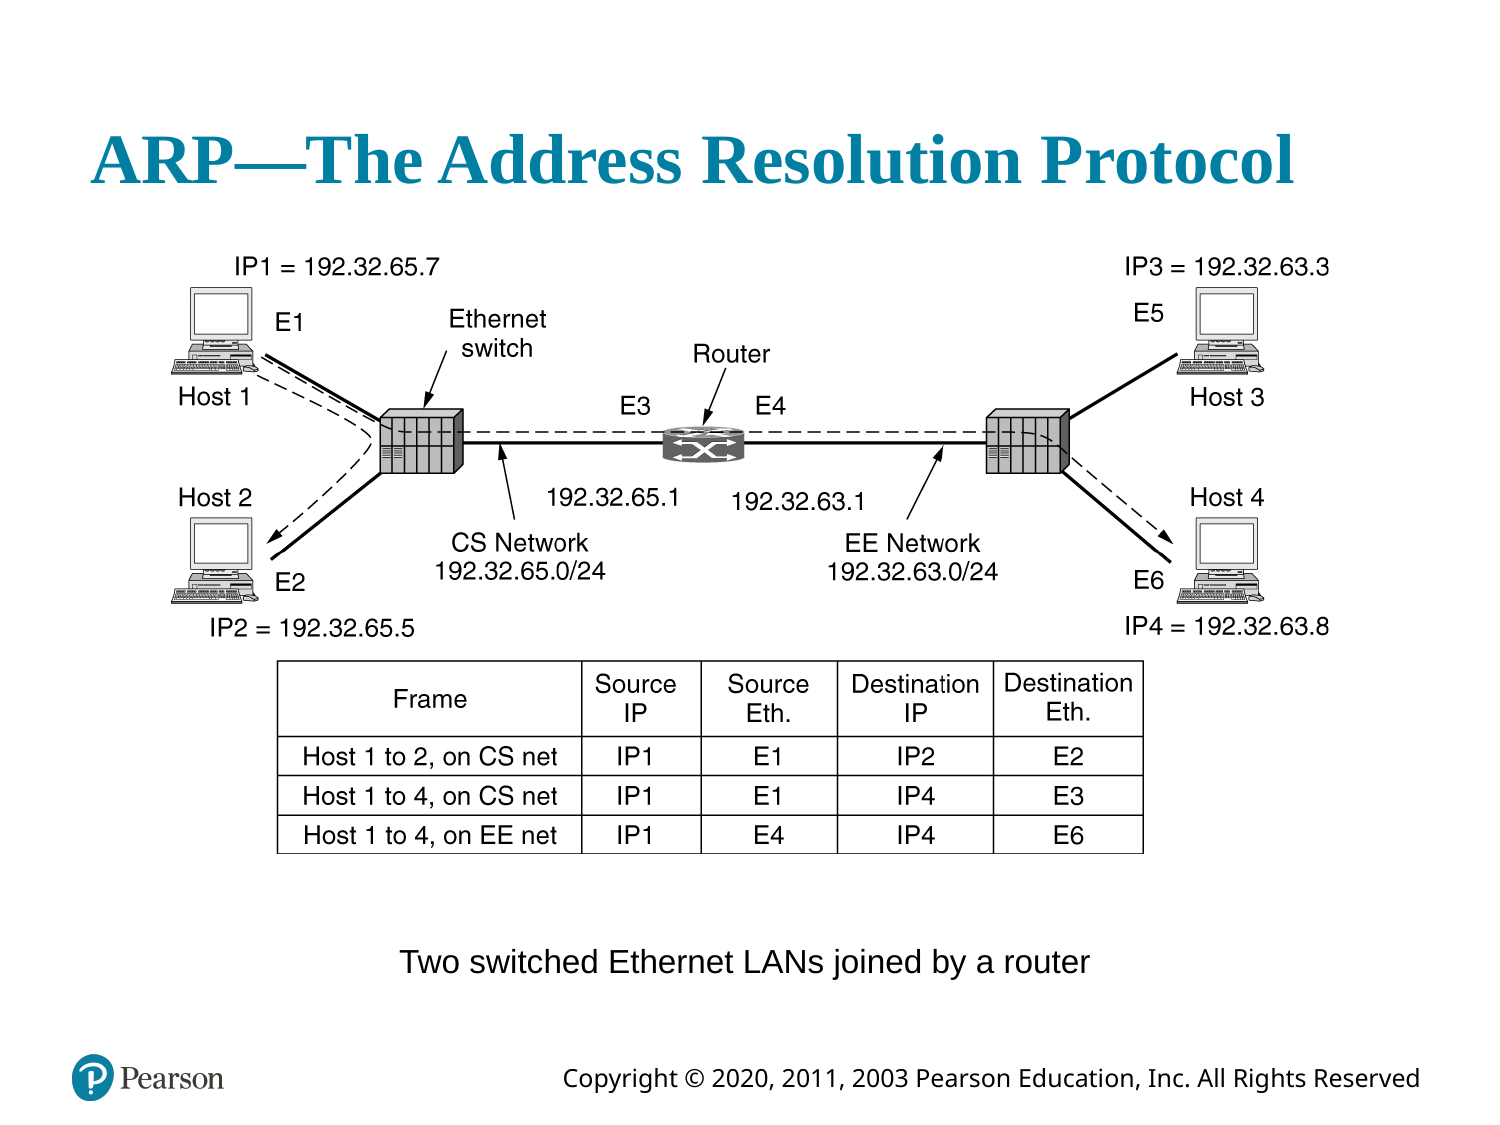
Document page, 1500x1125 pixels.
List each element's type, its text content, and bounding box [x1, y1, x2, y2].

title ARP—The Address Resolution Protocol [75, 37, 1425, 213]
picture [98, 1054, 224, 1101]
picture [72, 1087, 83, 1101]
picture [171, 251, 1329, 855]
list Two switched Ethernet LANs joined by a router [75, 908, 1425, 996]
picture [80, 1063, 106, 1088]
picture [72, 1054, 88, 1070]
